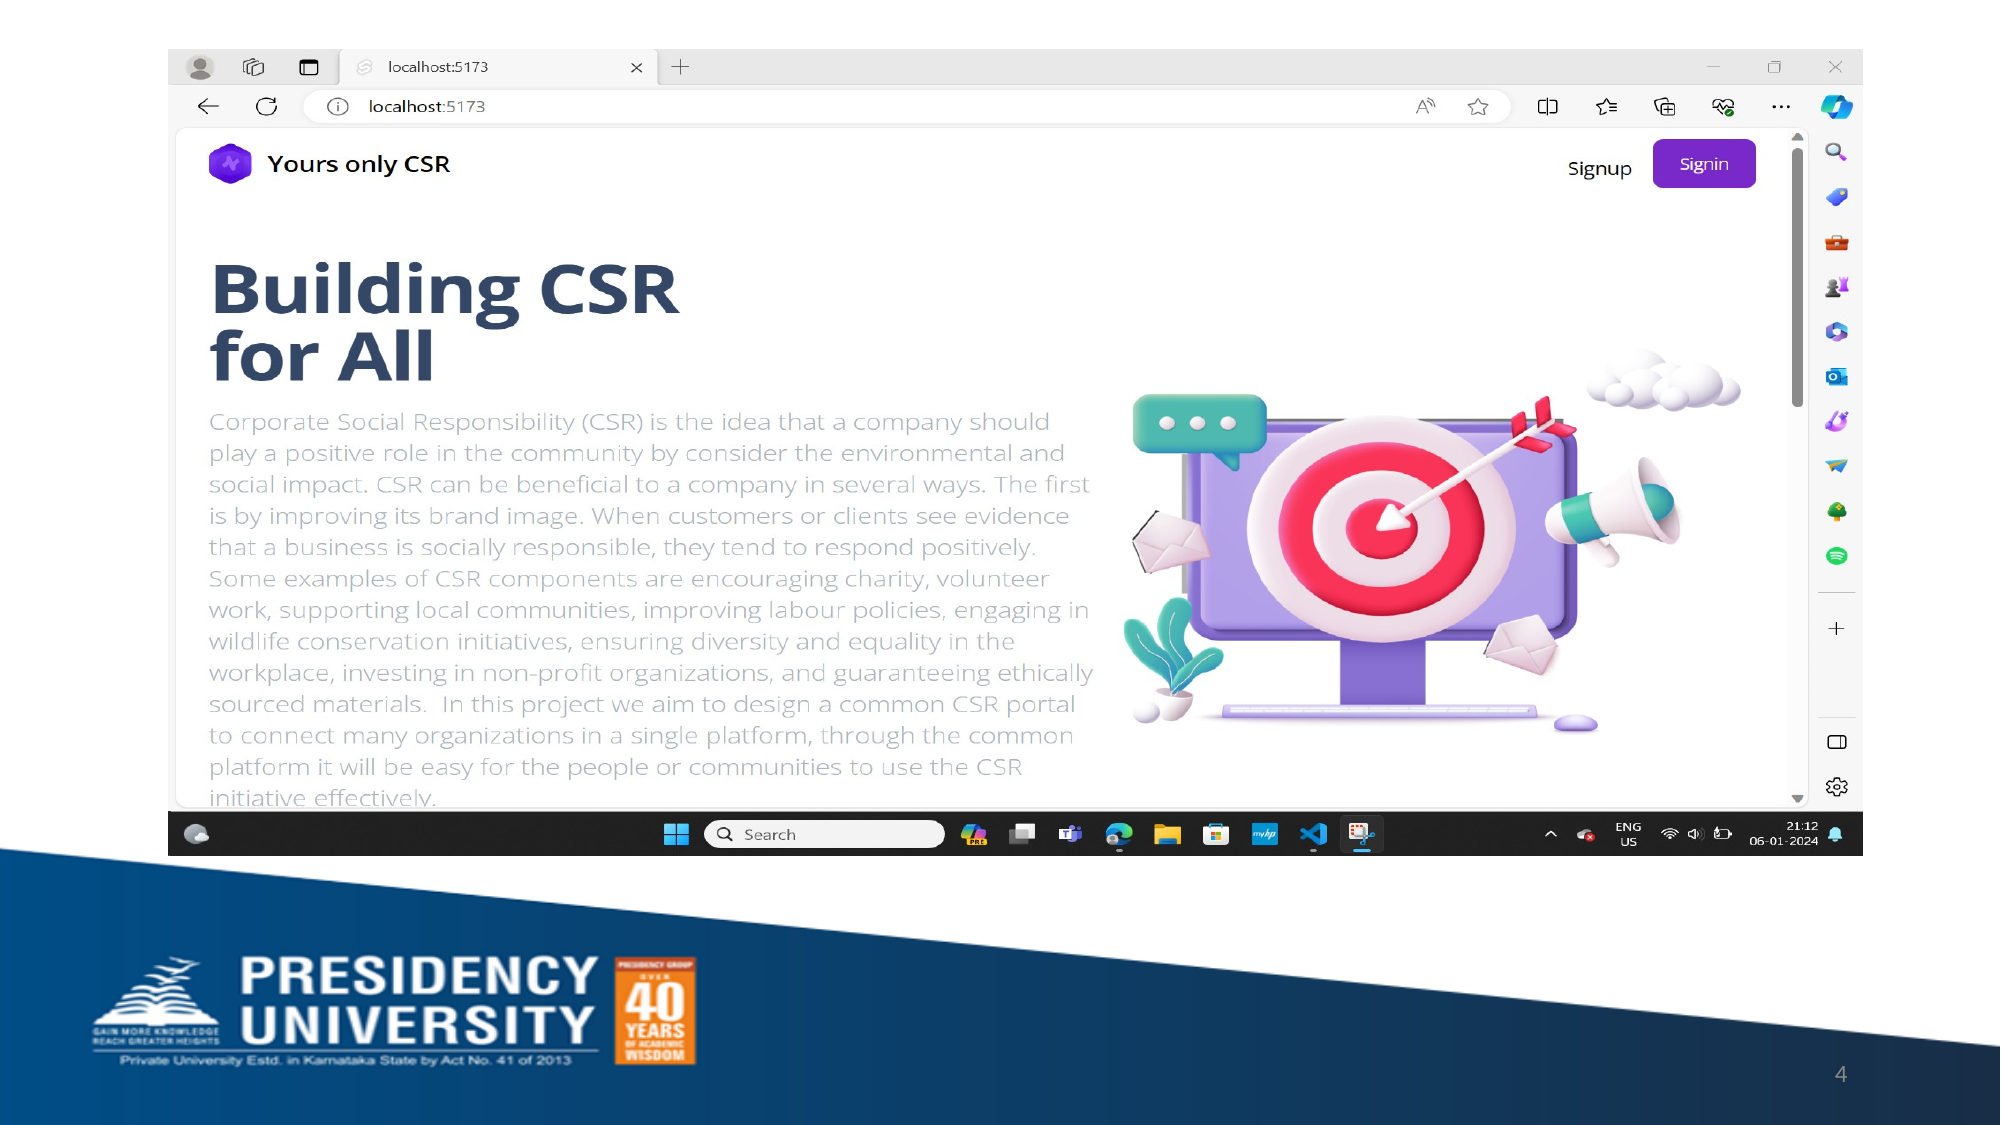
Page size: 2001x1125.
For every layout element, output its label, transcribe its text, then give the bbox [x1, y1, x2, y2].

slide_number 4 [1412, 1042, 1863, 1103]
picture [0, 49, 2000, 1125]
